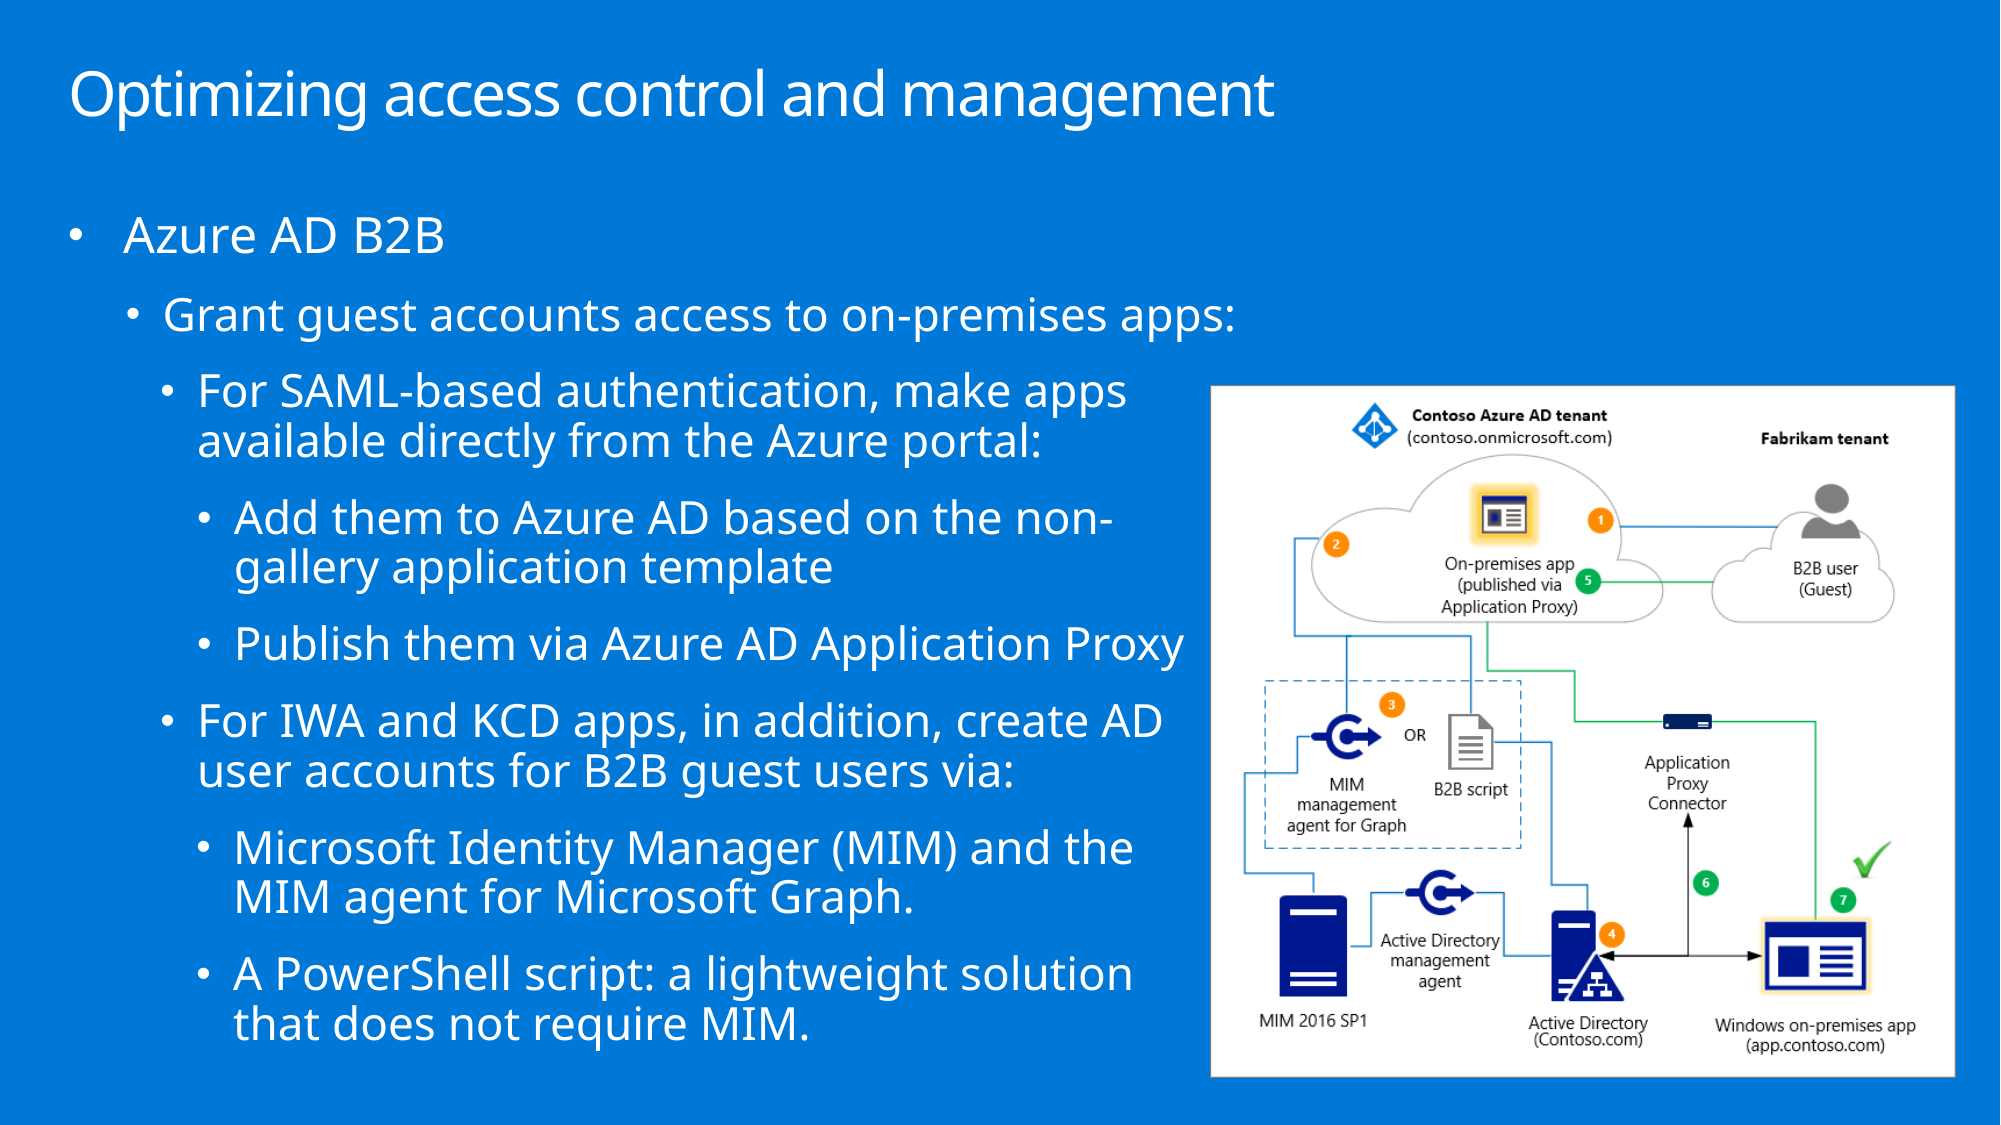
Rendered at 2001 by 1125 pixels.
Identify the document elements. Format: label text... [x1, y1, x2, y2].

list Azure AD B2B Grant guest accounts access to on-premises apps: For SAML-based authentication, make apps available directly from the Azure portal: Add them to Azure AD based on the non- gallery application template Publish them via Azure AD Application Proxy For IWA and KCD apps, in addition, create AD user accounts for B2B guest users via: Microsoft Identity Manager (MIM) and the MIM agent for Microsoft Graph. A PowerShell script: a lightweight solution that does not require MIM. [44, 196, 1956, 1125]
picture [1210, 385, 1957, 1078]
title Optimizing access control and management [44, 47, 1957, 196]
